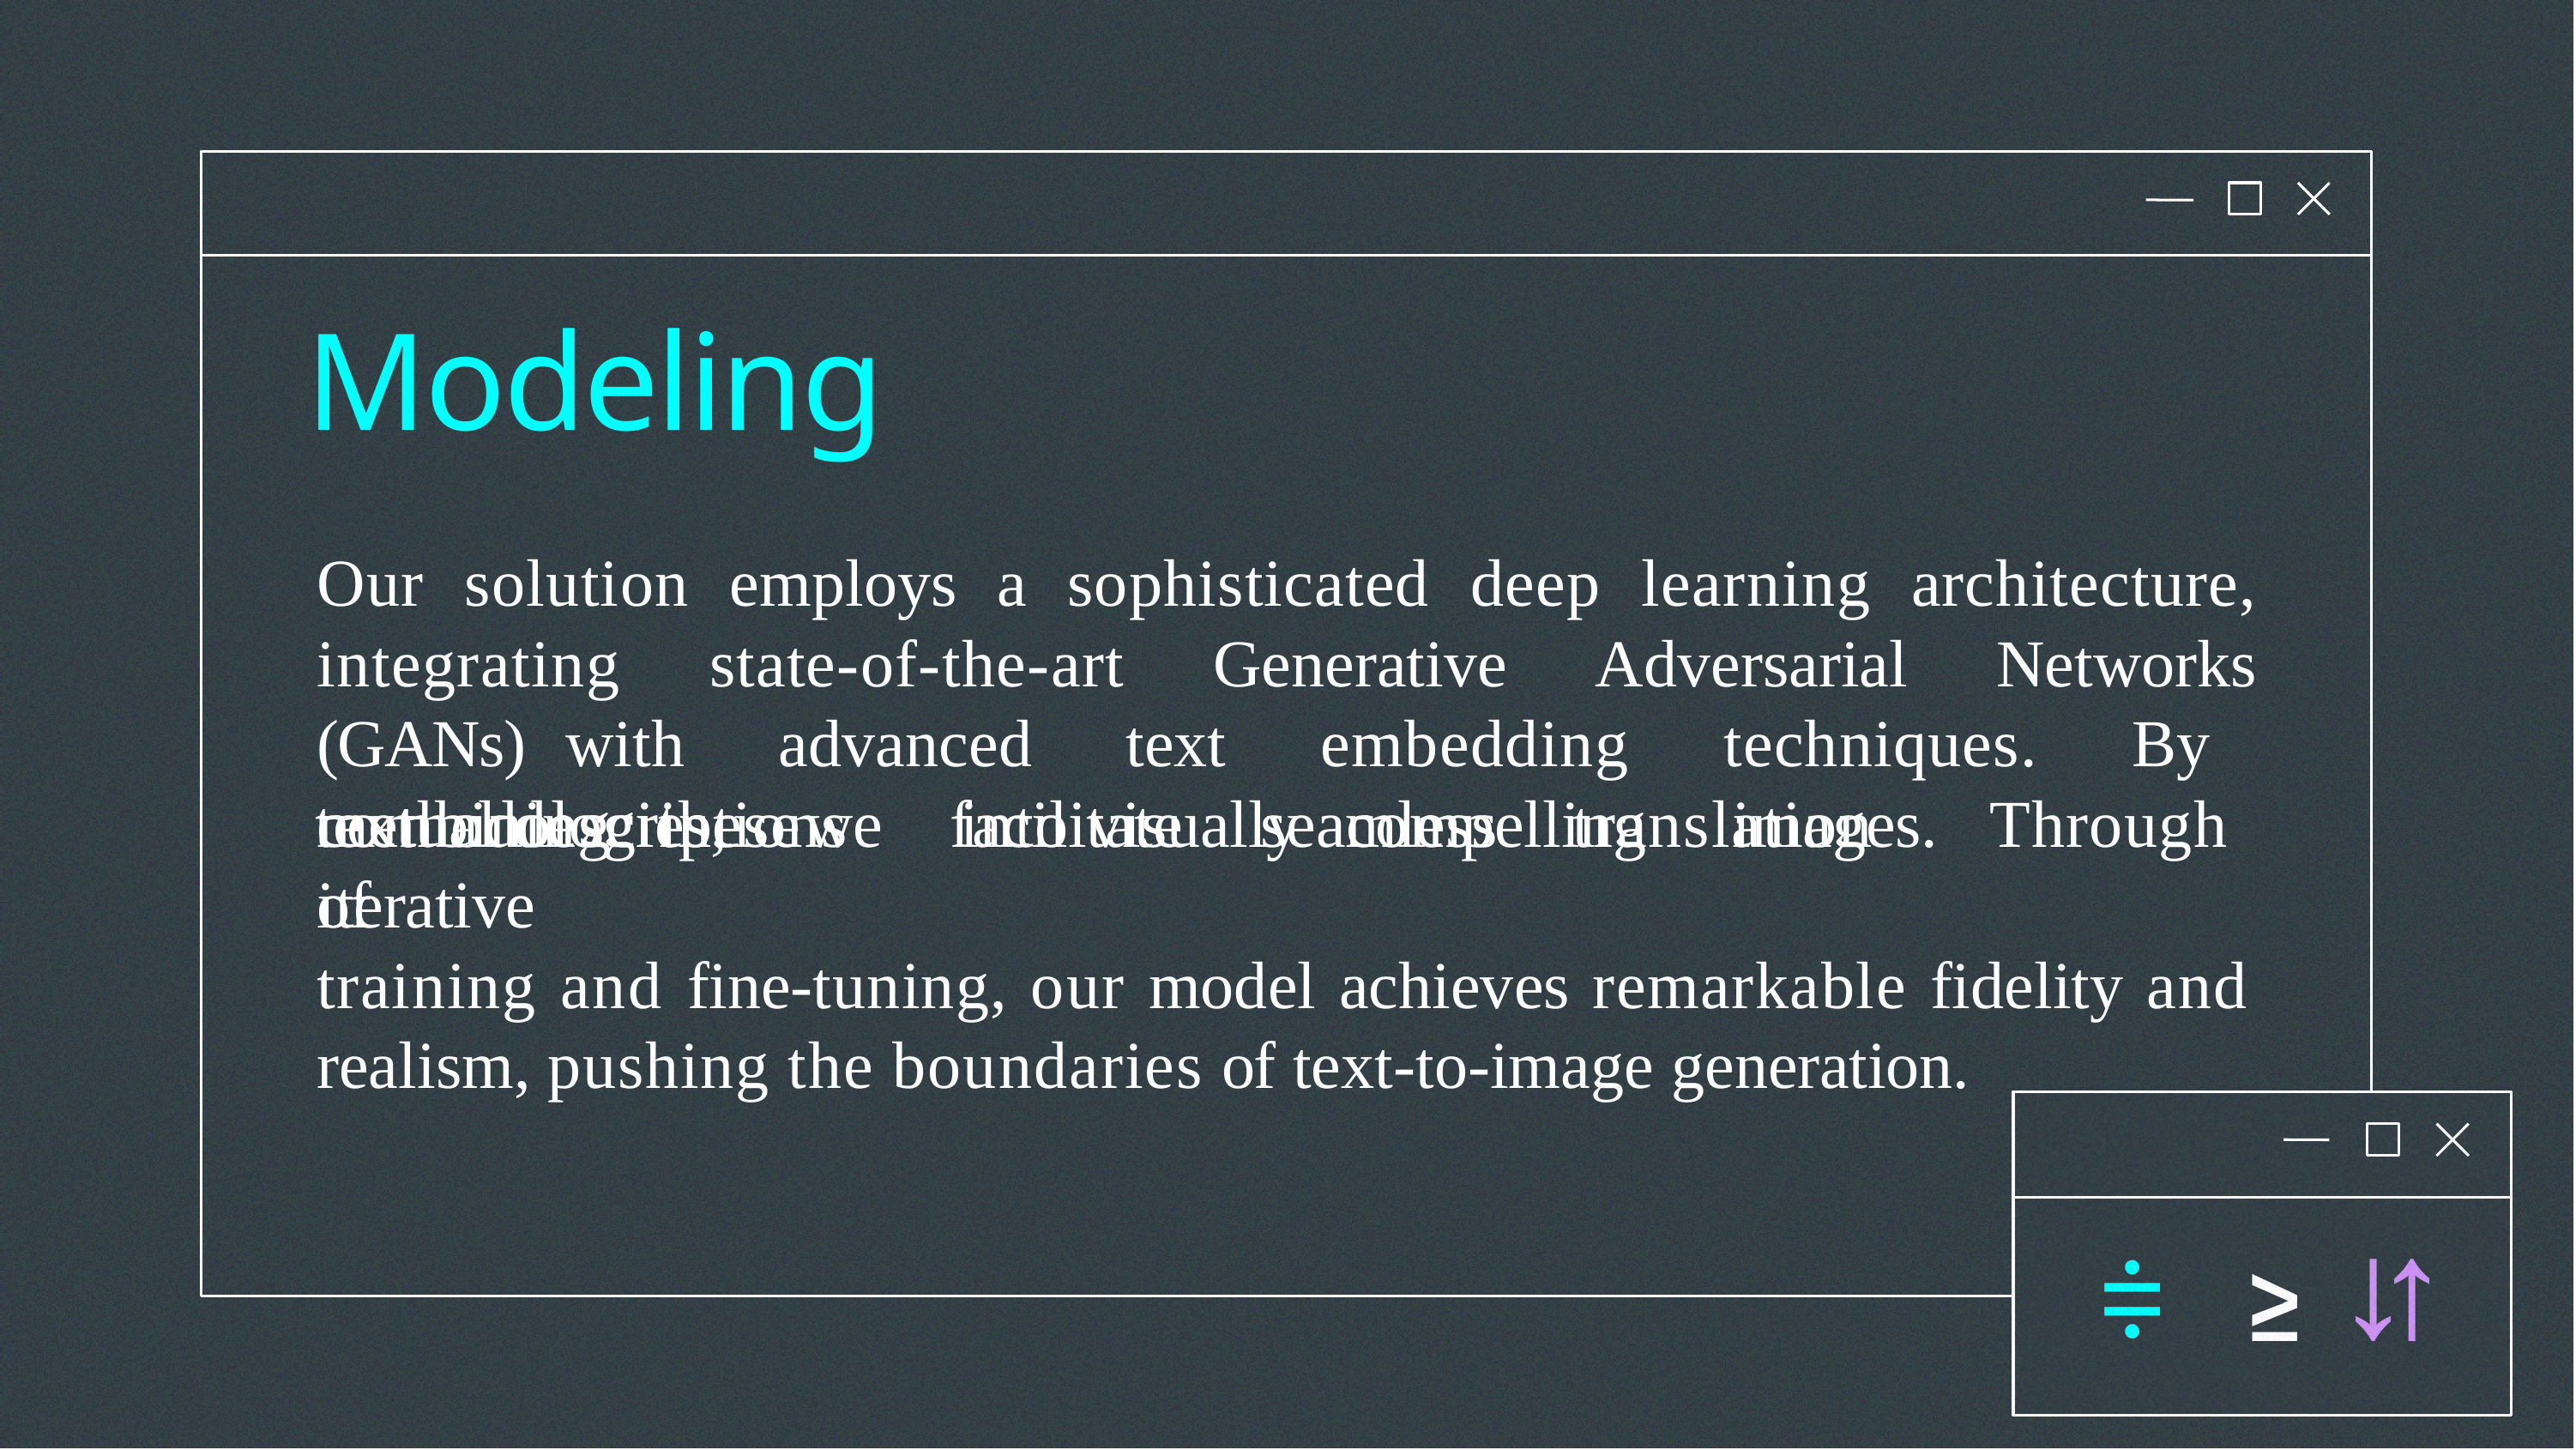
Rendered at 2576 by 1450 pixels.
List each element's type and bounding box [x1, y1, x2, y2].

text_box [200, 149, 2513, 1417]
picture [0, 0, 2573, 1448]
